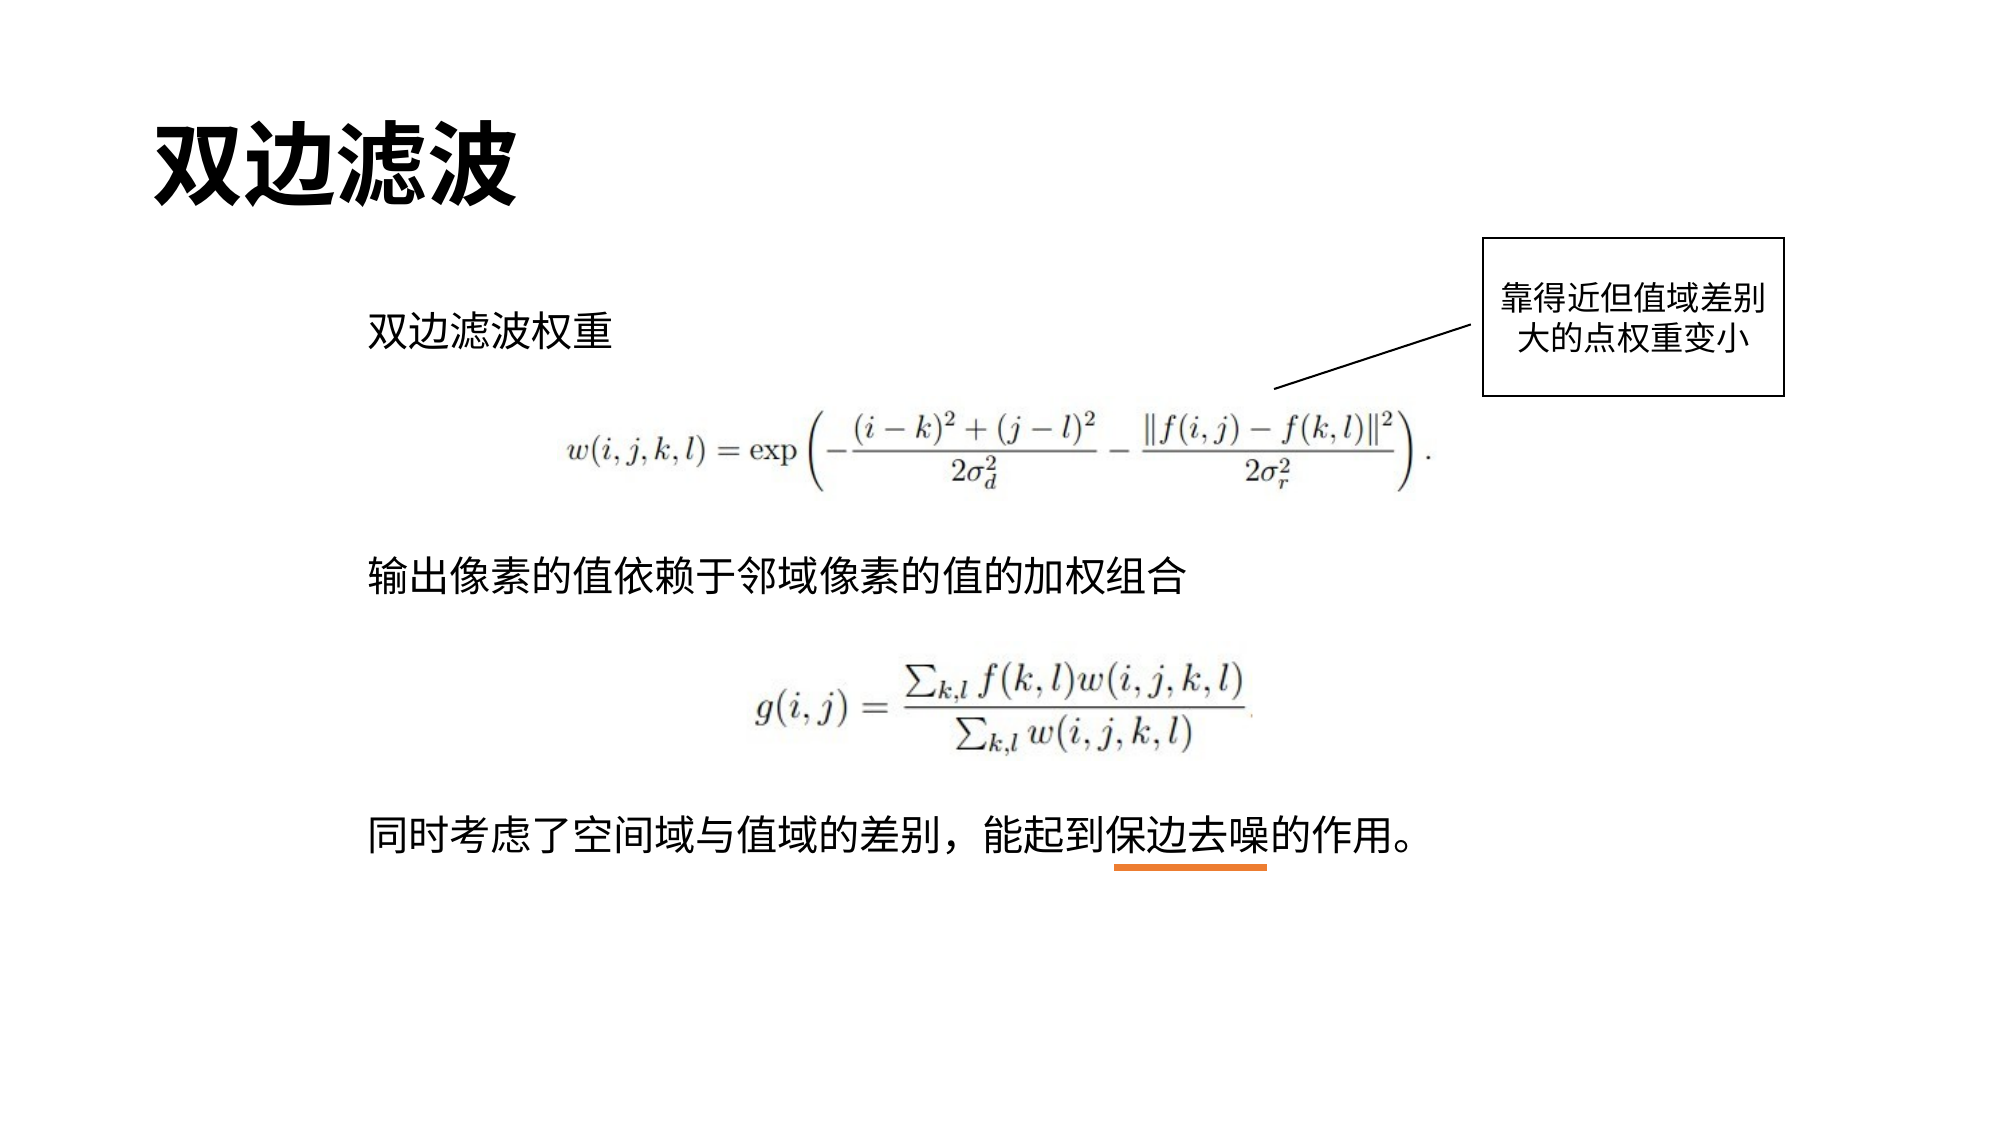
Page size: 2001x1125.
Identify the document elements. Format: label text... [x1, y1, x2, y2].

text_box 同时考虑了空间域与值域的差别，能起到保边去噪的作用。 [363, 805, 1442, 860]
text_box 靠得近但值域差别大的点权重变小 [1273, 323, 1472, 391]
text_box [746, 641, 1253, 761]
text_box [557, 396, 1437, 502]
text_box 输出像素的值依赖于邻域像素的值的加权组合 [363, 546, 1195, 600]
title 双边滤波 [137, 59, 1863, 278]
text_box 靠得近但值域差别大的点权重变小 [1482, 237, 1785, 397]
text_box 双边滤波权重 [363, 301, 619, 356]
